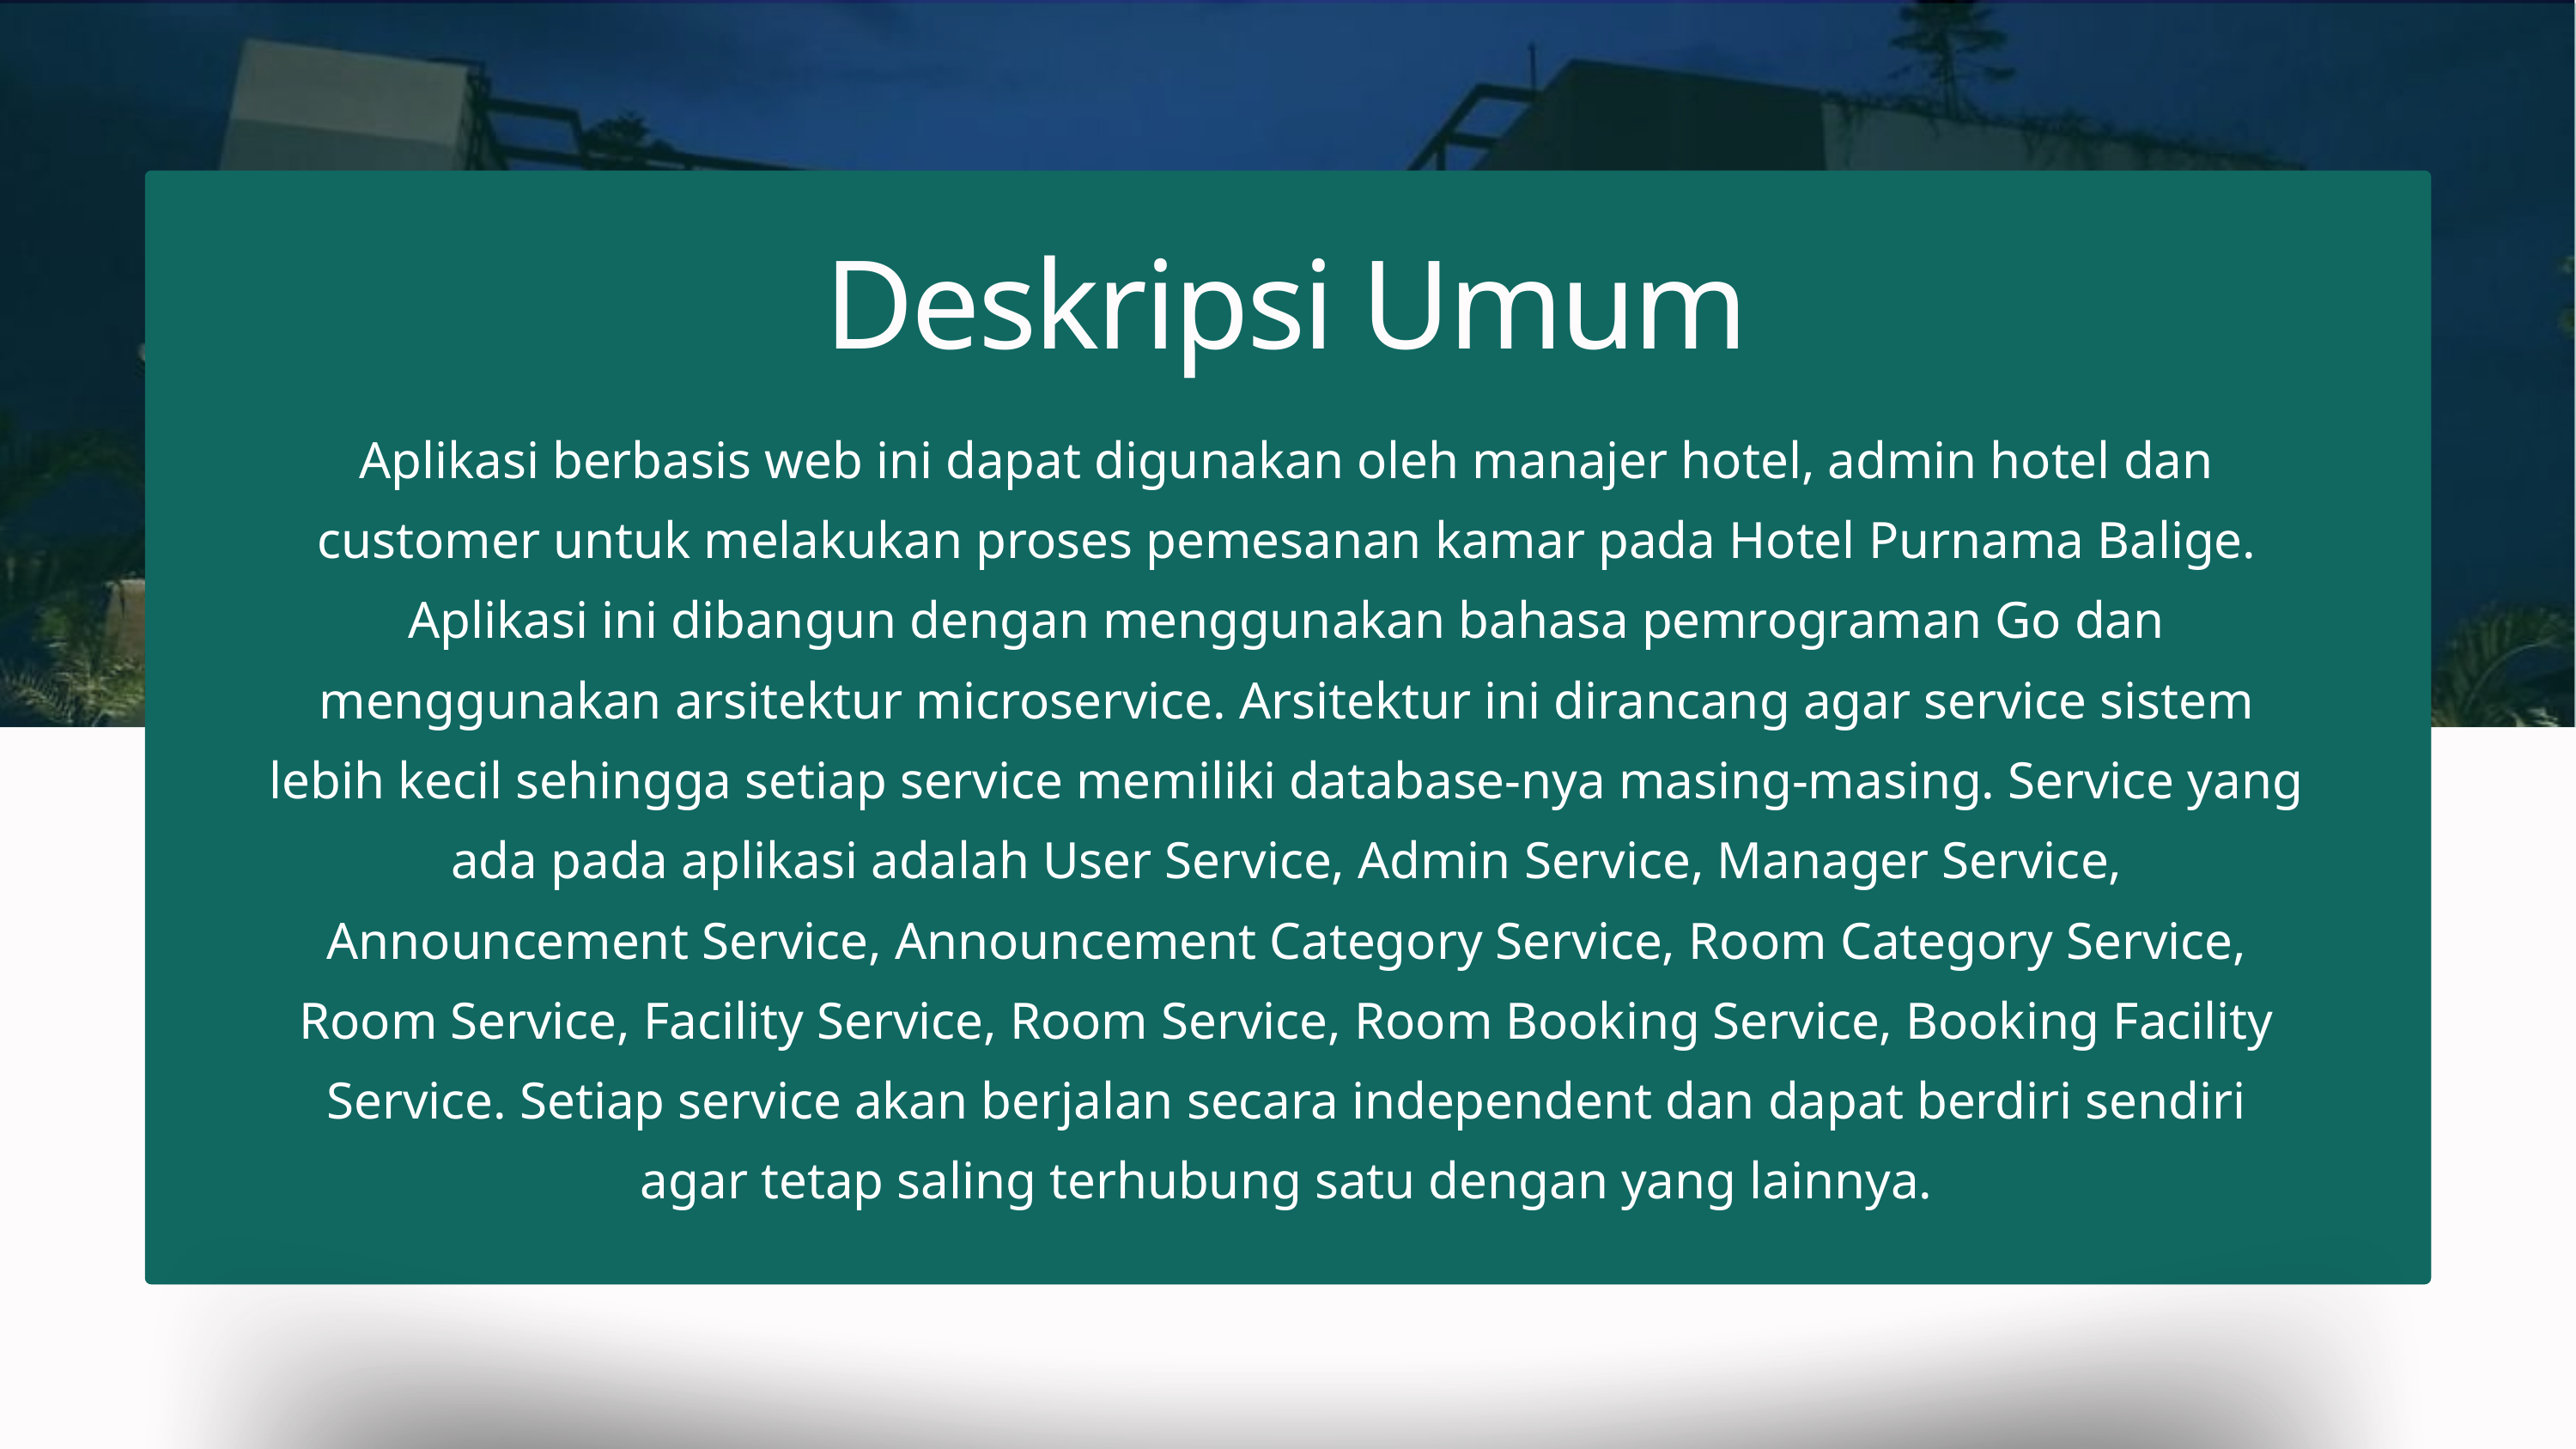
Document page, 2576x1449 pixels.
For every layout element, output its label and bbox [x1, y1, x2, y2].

text_box [144, 1294, 2432, 1449]
text_box [144, 170, 2432, 1285]
text_box [0, 3, 2576, 728]
